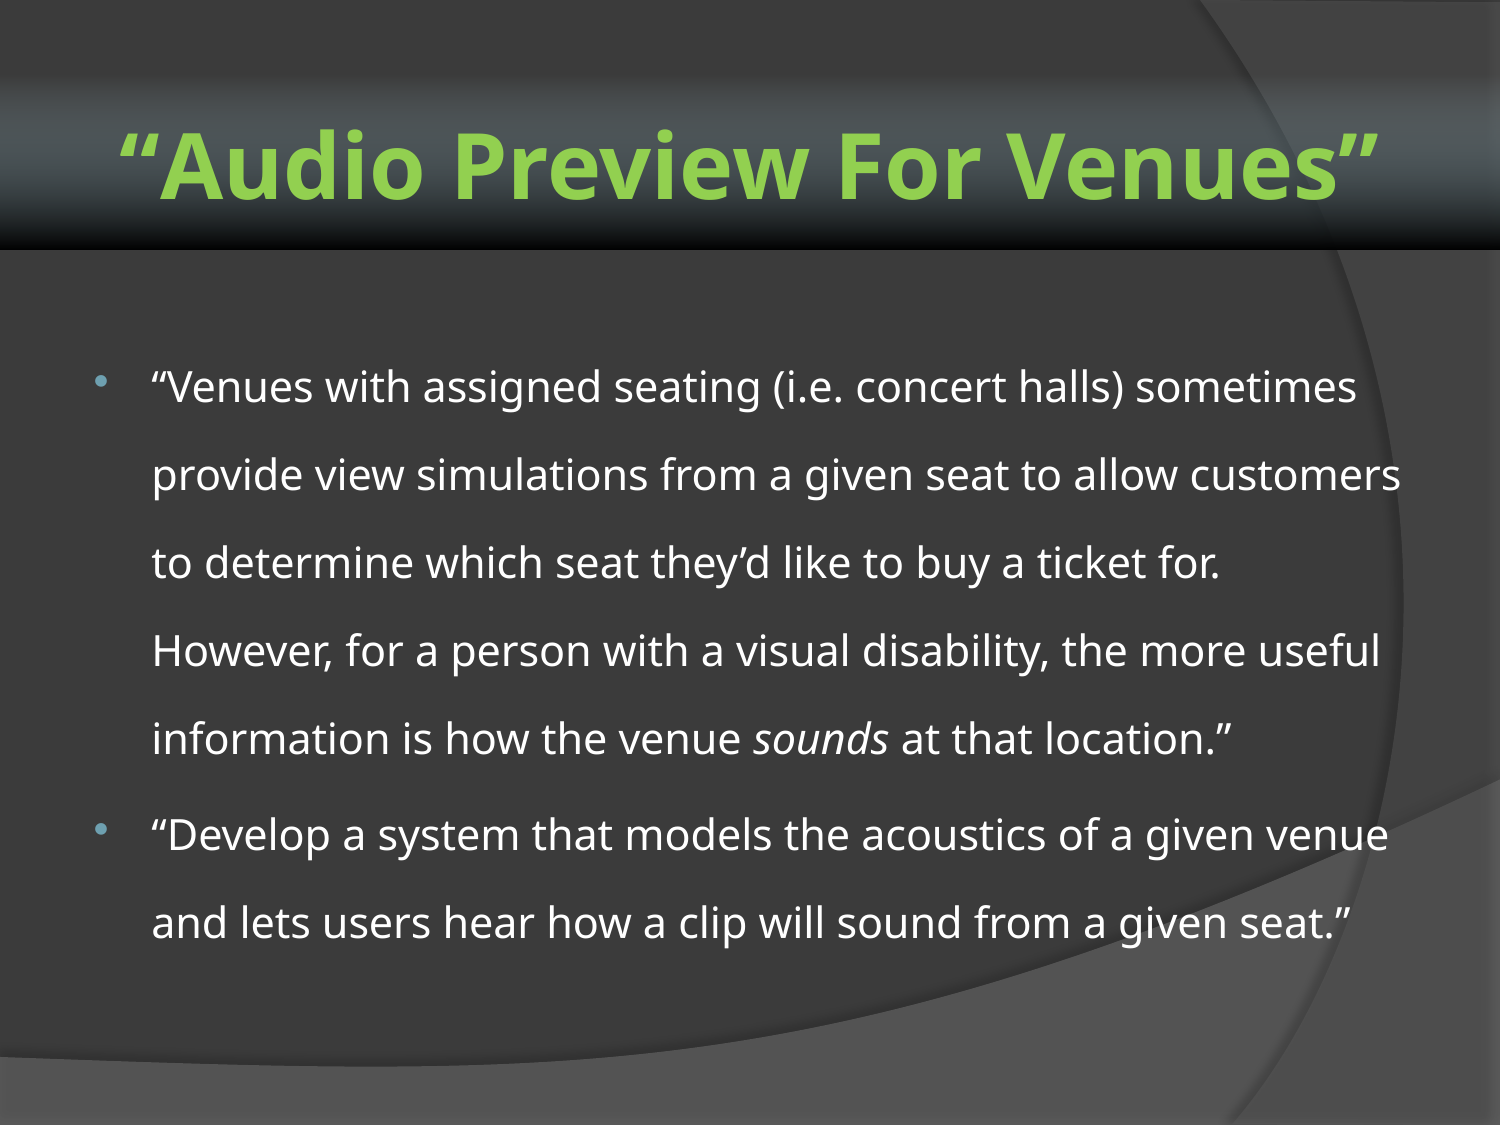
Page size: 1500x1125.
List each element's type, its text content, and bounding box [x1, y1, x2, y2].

text_box “Audio Preview For Venues” [0, 75, 1500, 250]
list “Venues with assigned seating (i.e. concert halls) sometimes provide view simulations from a given seat to allow customers to determine which seat they’d like to buy a ticket for. However, for a person with a visual disability, the more useful information is how the venue sounds at that location.” “Develop a system that models the acoustics of a given venue and lets users hear how a clip will sound from a given seat.” [74, 315, 1426, 1026]
